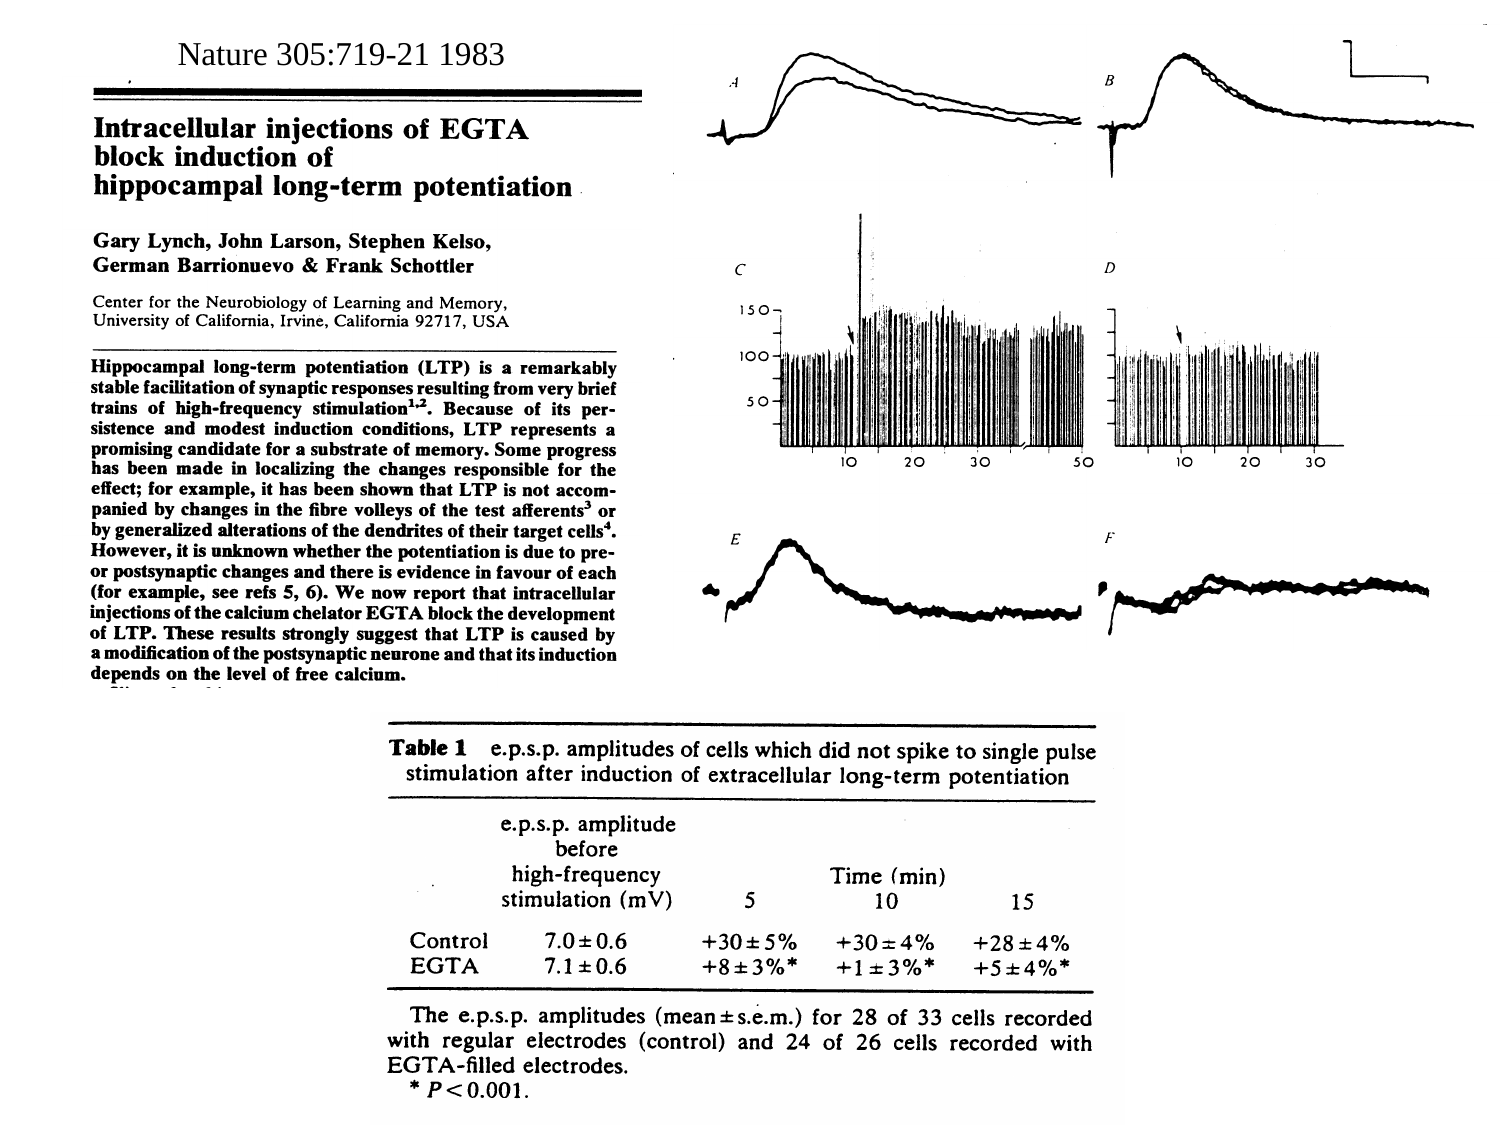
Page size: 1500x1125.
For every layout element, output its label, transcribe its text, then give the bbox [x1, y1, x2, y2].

picture [62, 75, 642, 688]
picture [673, 24, 1500, 650]
picture [370, 712, 1126, 1125]
text_box Nature 305:719-21 1983 [162, 24, 521, 74]
